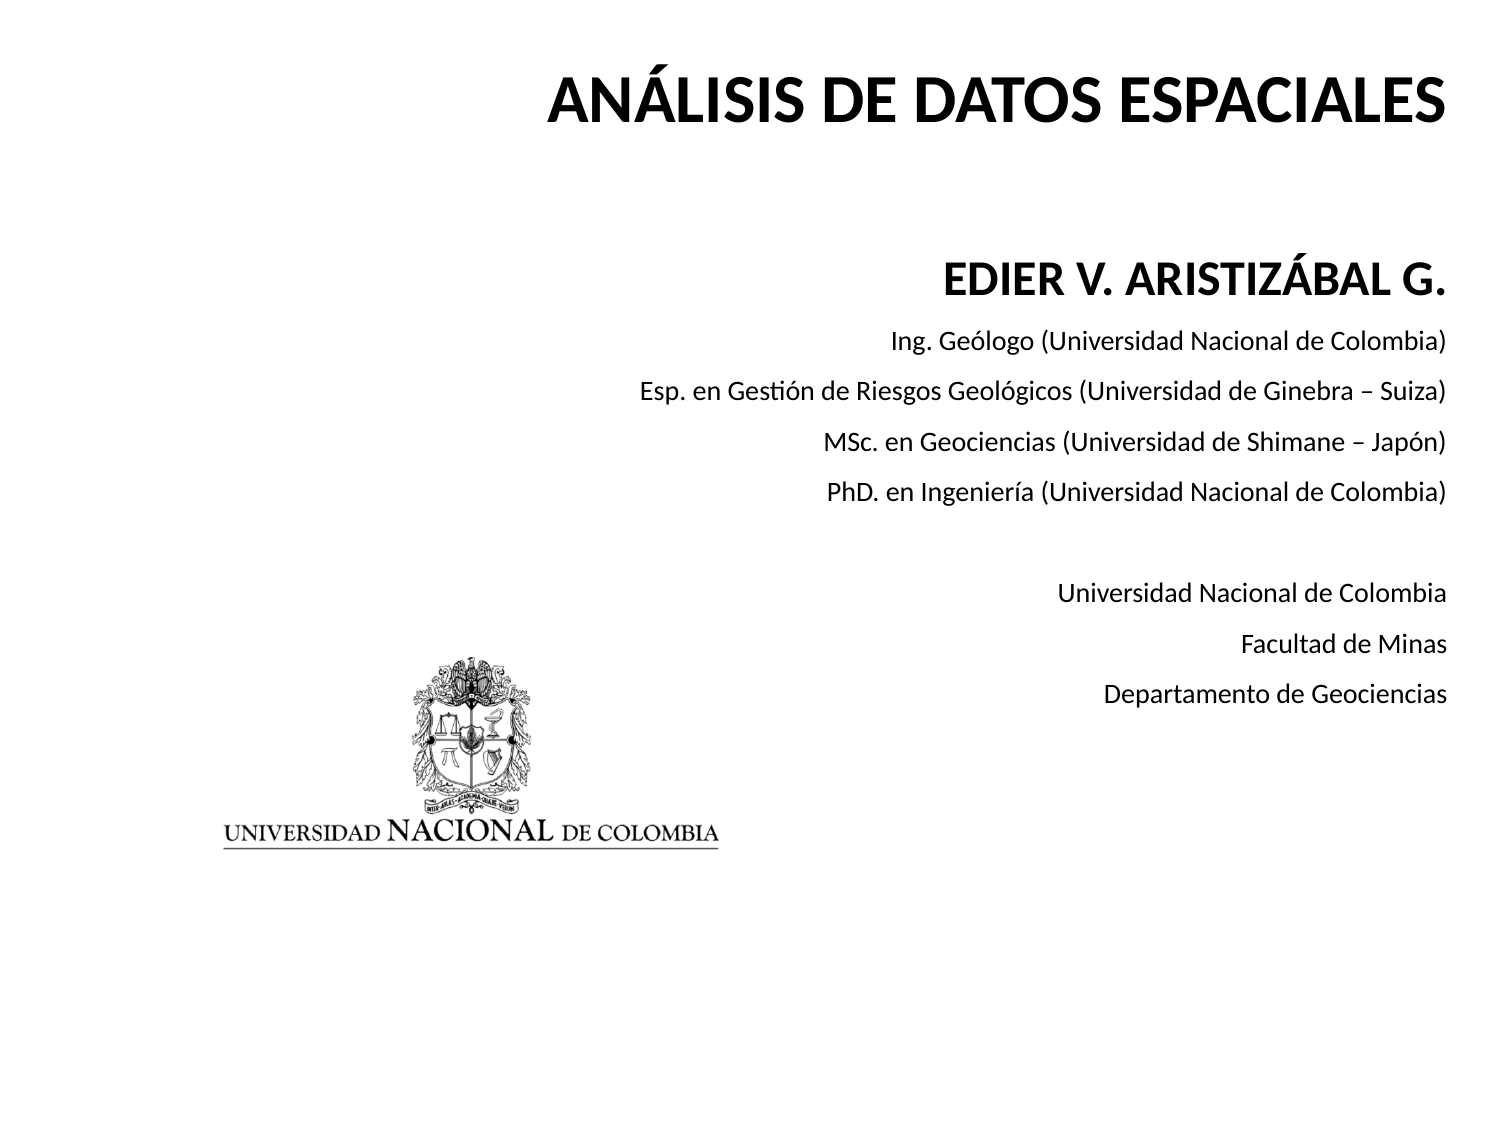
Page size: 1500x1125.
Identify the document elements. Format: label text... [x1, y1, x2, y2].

picture [222, 656, 719, 855]
text_box ANÁLISIS DE DATOS ESPACIALES EDIER V. ARISTIZÁBAL G. Ing. Geólogo (Universidad Nacional de Colombia) Esp. en Gestión de Riesgos Geológicos (Universidad de Ginebra – Suiza) MSc. en Geociencias (Universidad de Shimane – Japón) PhD. en Ingeniería (Universidad Nacional de Colombia) Universidad Nacional de Colombia Facultad de Minas Departamento de Geociencias [337, 46, 1463, 228]
